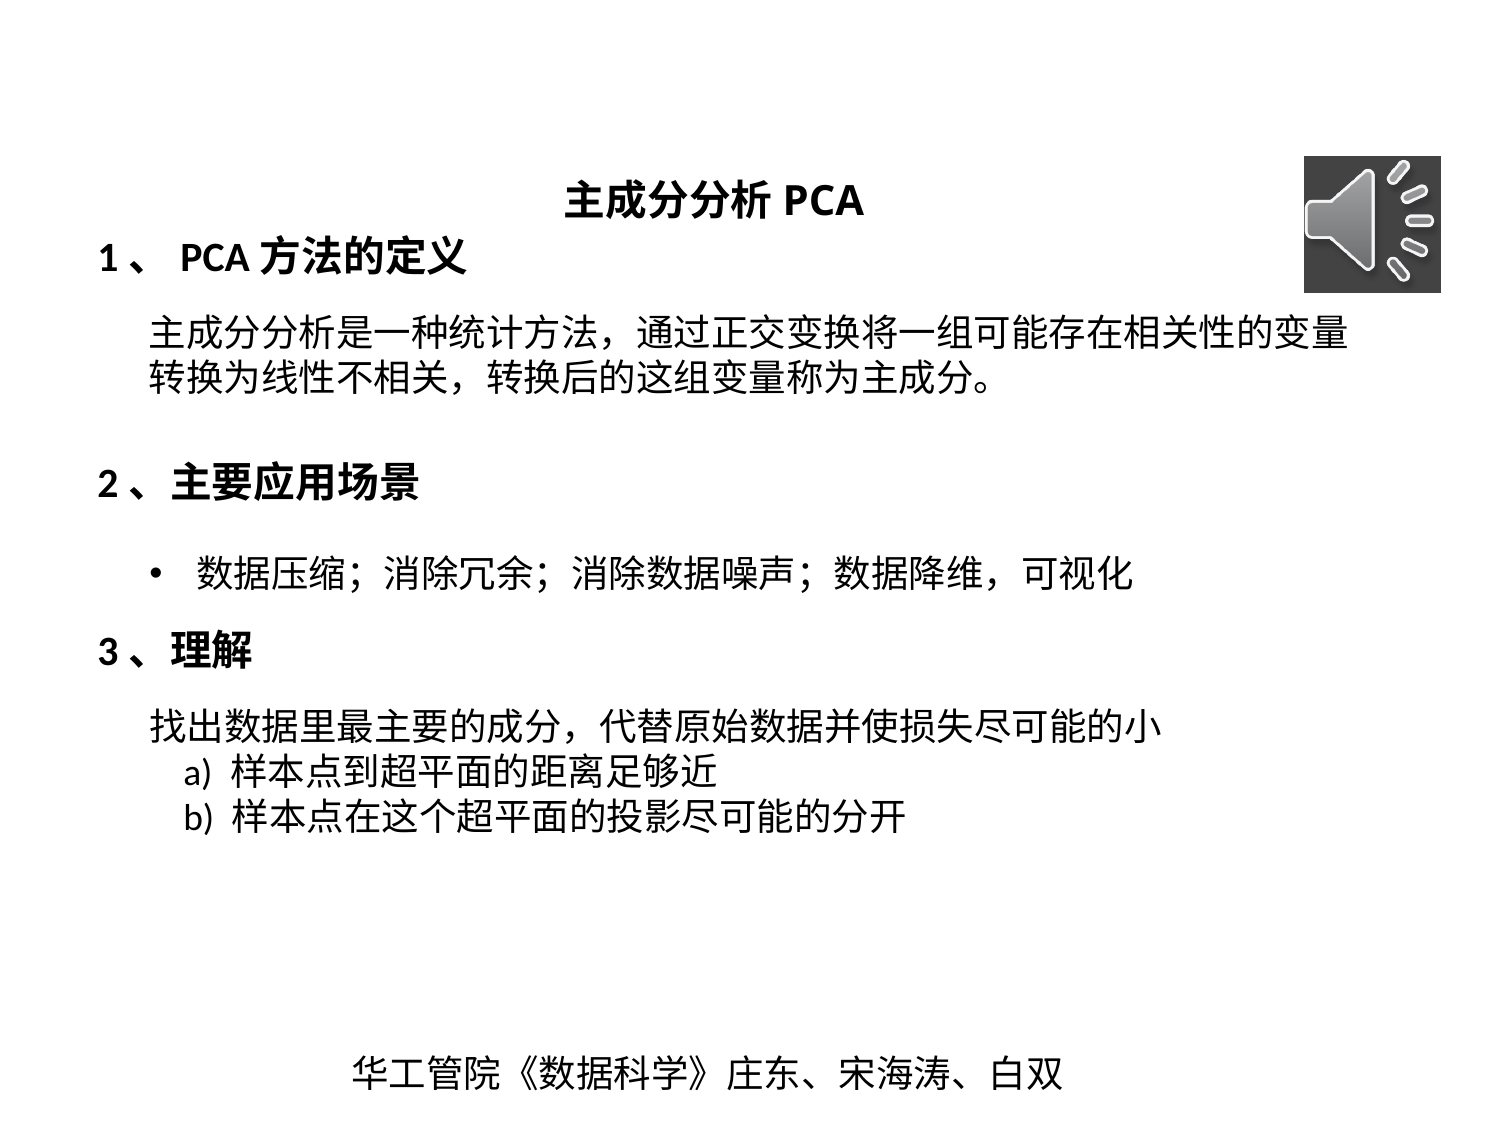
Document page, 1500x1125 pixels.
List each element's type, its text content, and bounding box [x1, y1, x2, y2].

picture [1303, 155, 1443, 295]
text_box 2、主要应用场景 [82, 445, 681, 516]
text_box 主成分分析PCA [564, 174, 865, 225]
text_box 华工管院《数据科学》庄东、宋海涛、白双 [336, 1042, 1117, 1103]
text_box 1、PCA方法的定义 [82, 214, 535, 296]
text_box 找出数据里最主要的成分，代替原始数据并使损失尽可能的小 a) 样本点到超平面的距离足够近 b) 样本点在这个超平面的投影尽可能的分开 [134, 699, 1306, 842]
text_box 数据压缩；消除冗余；消除数据噪声；数据降维，可视化 [134, 501, 1306, 644]
text_box 3、理解 [82, 613, 681, 685]
text_box 主成分分析是一种统计方法，通过正交变换将一组可能存在相关性的变量转换为线性不相关，转换后的这组变量称为主成分。 [133, 318, 1396, 389]
